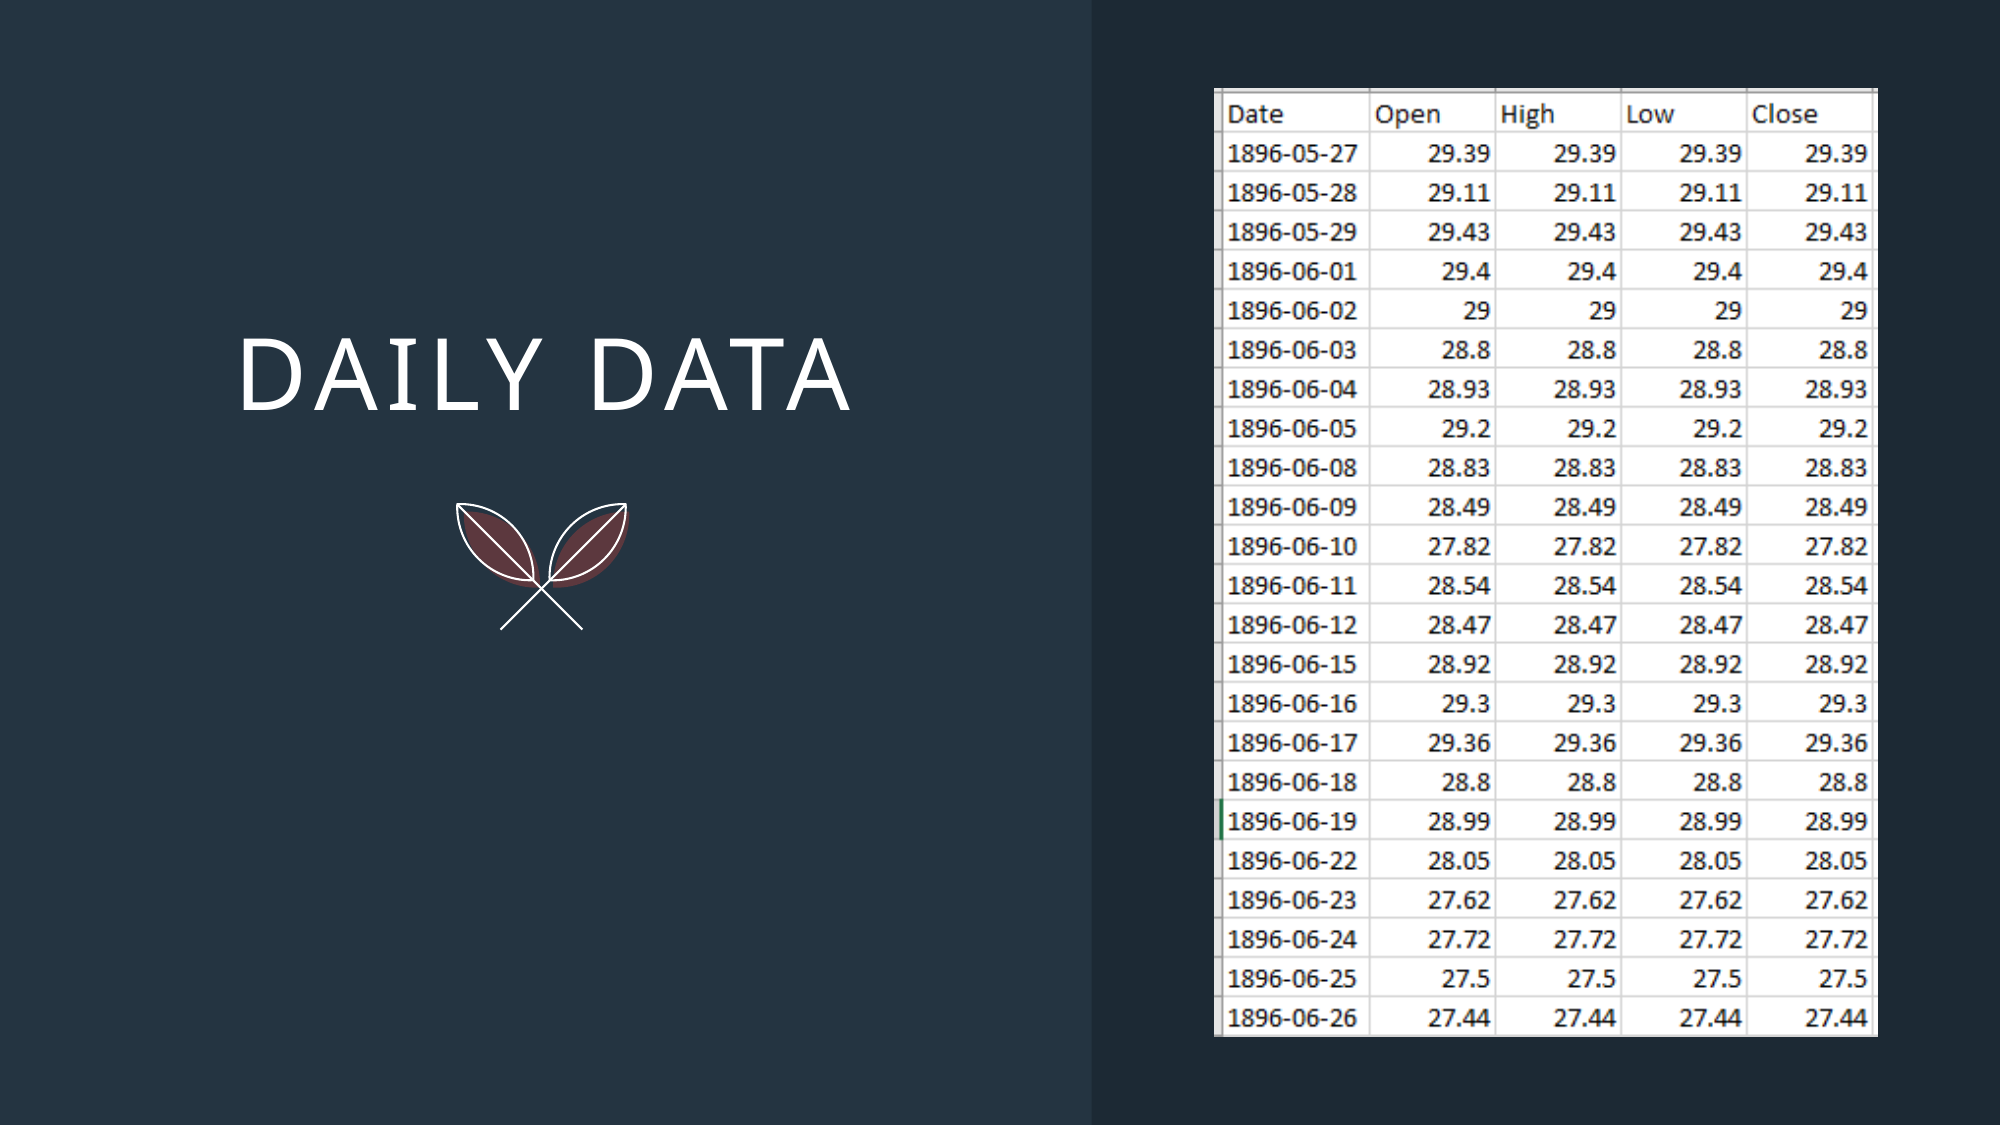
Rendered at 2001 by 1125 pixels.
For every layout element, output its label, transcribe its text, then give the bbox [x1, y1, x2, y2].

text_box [360, 465, 725, 660]
picture [1214, 88, 1878, 1037]
text_box [0, 0, 1091, 1125]
title Daily Data [178, 178, 909, 431]
text_box [1091, 0, 2000, 1125]
